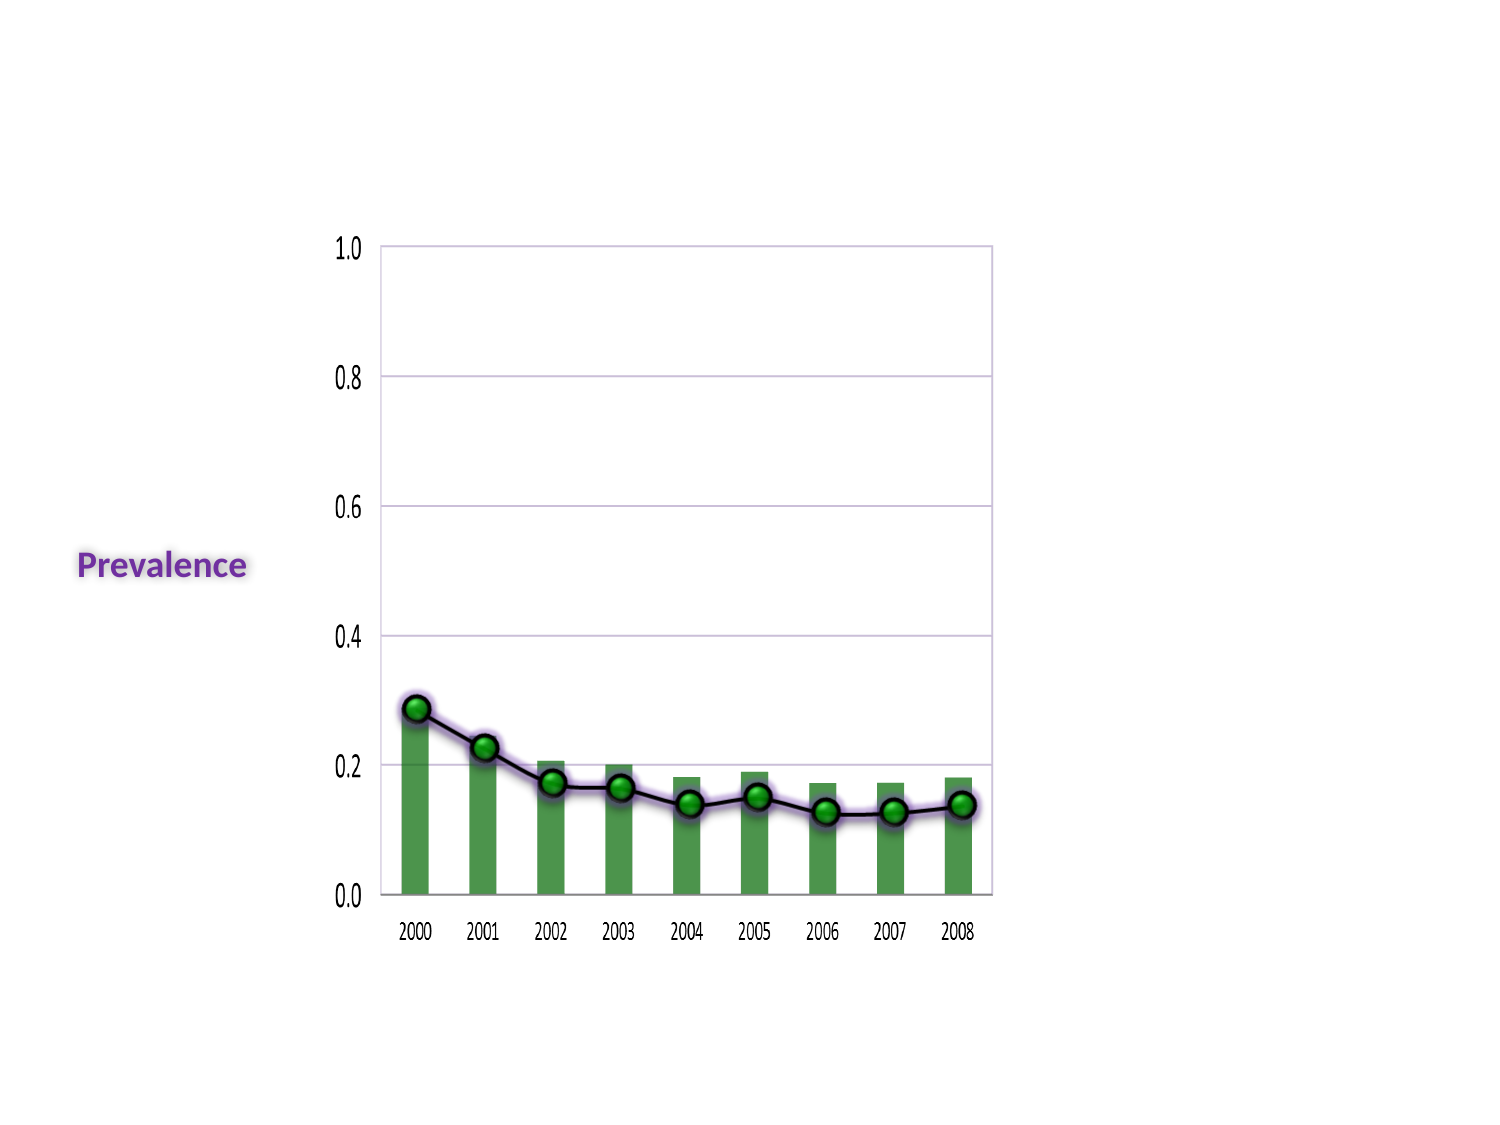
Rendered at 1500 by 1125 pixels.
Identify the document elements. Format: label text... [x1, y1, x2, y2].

picture [136, 0, 1364, 1125]
text_box Prevalence [0, 532, 130, 592]
